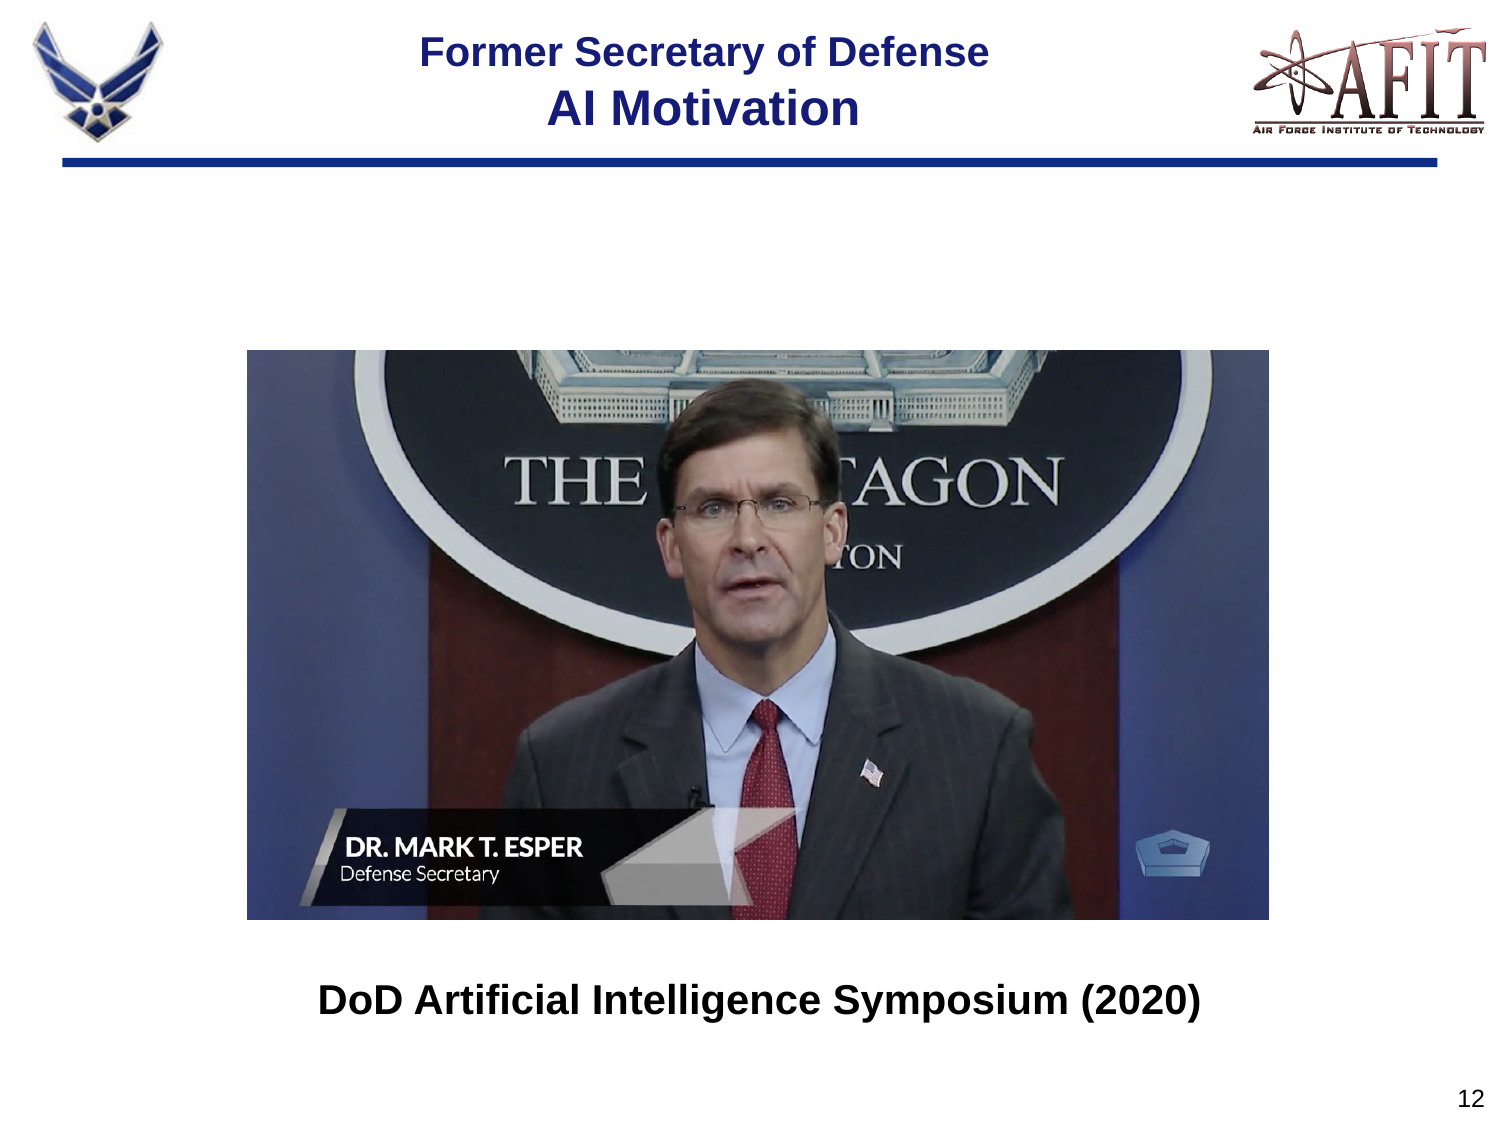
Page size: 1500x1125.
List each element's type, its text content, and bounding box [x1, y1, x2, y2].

title Former Secretary of Defense AI Motivation [0, 0, 1461, 161]
picture [246, 350, 1269, 920]
text_box DoD Artificial Intelligence Symposium (2020) [213, 965, 1306, 1031]
